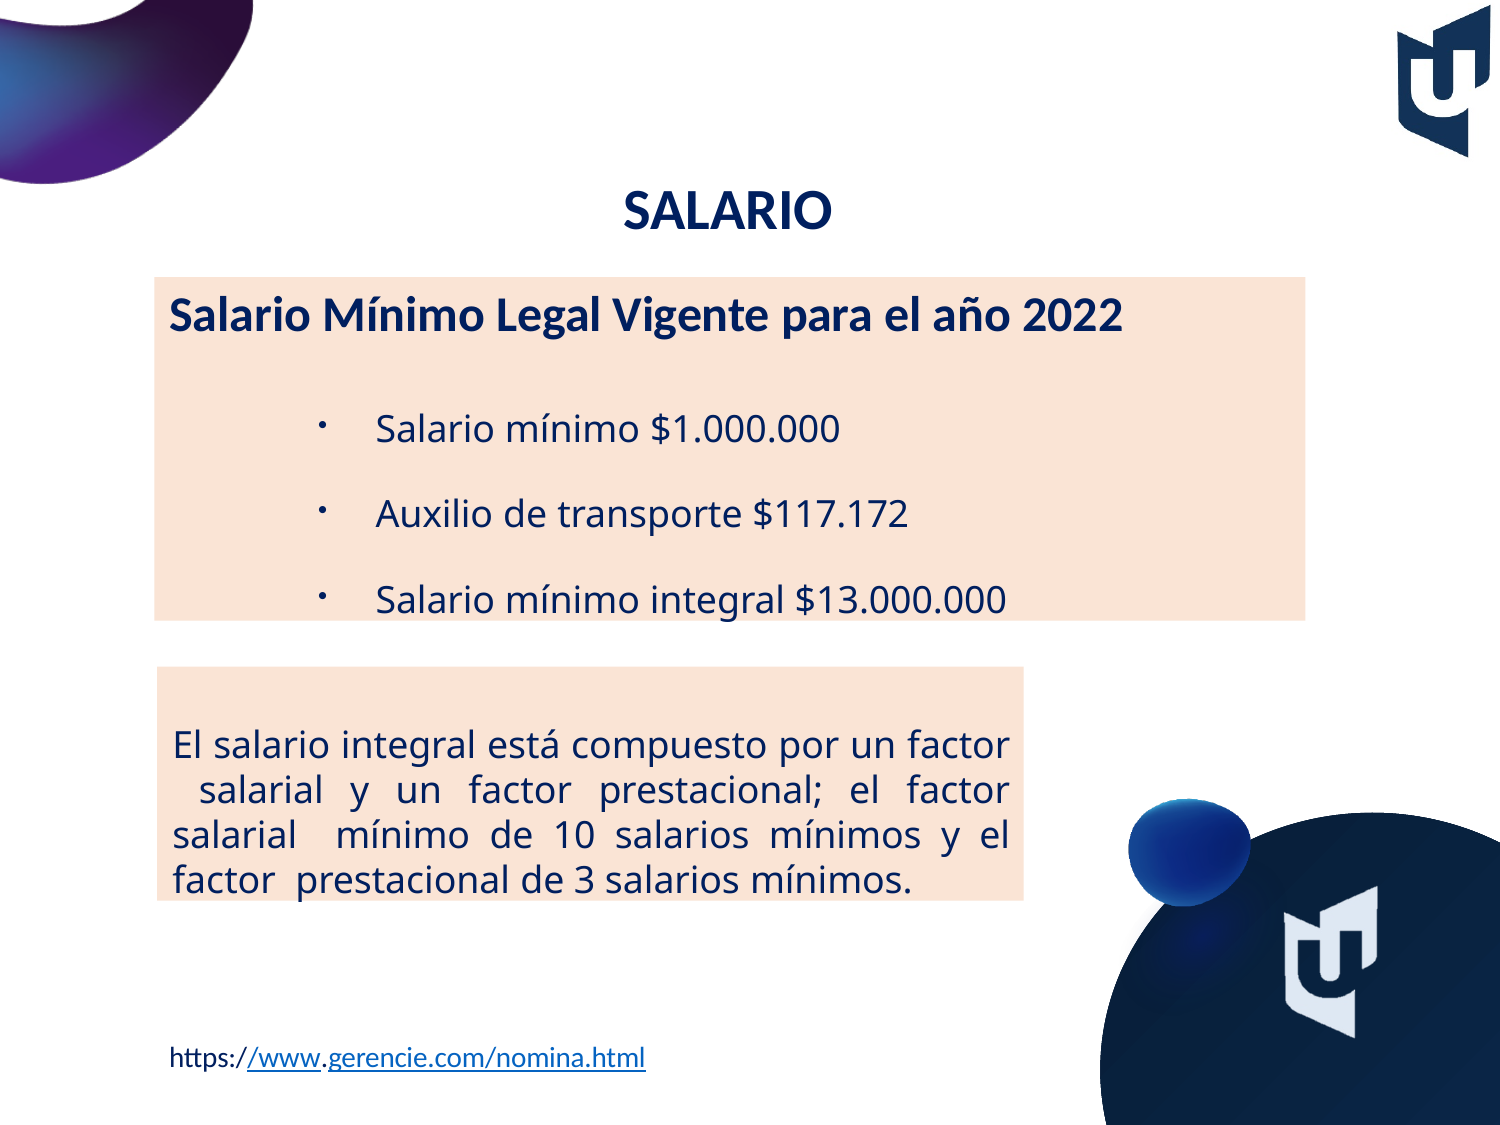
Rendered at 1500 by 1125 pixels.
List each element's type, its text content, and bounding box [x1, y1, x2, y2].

text_box Salario Mínimo Legal Vigente para el año 2022 Salario mínimo $1.000.000 Auxilio de transporte $117.172 Salario mínimo integral $13.000.000 [397, 277, 1306, 621]
picture [1074, 663, 1387, 1053]
text_box [1099, 811, 1500, 1125]
text_box El salario integral está compuesto por un factor salarial y un factor prestacional; el factor salarial mínimo de 10 salarios mínimos y el factor prestacional de 3 salarios mínimos. [157, 666, 1024, 901]
title SALARIO [621, 110, 835, 277]
picture [1386, 0, 1500, 162]
picture [0, 0, 421, 666]
text_box https://www.gerencie.com/nomina.html [167, 1036, 654, 1074]
